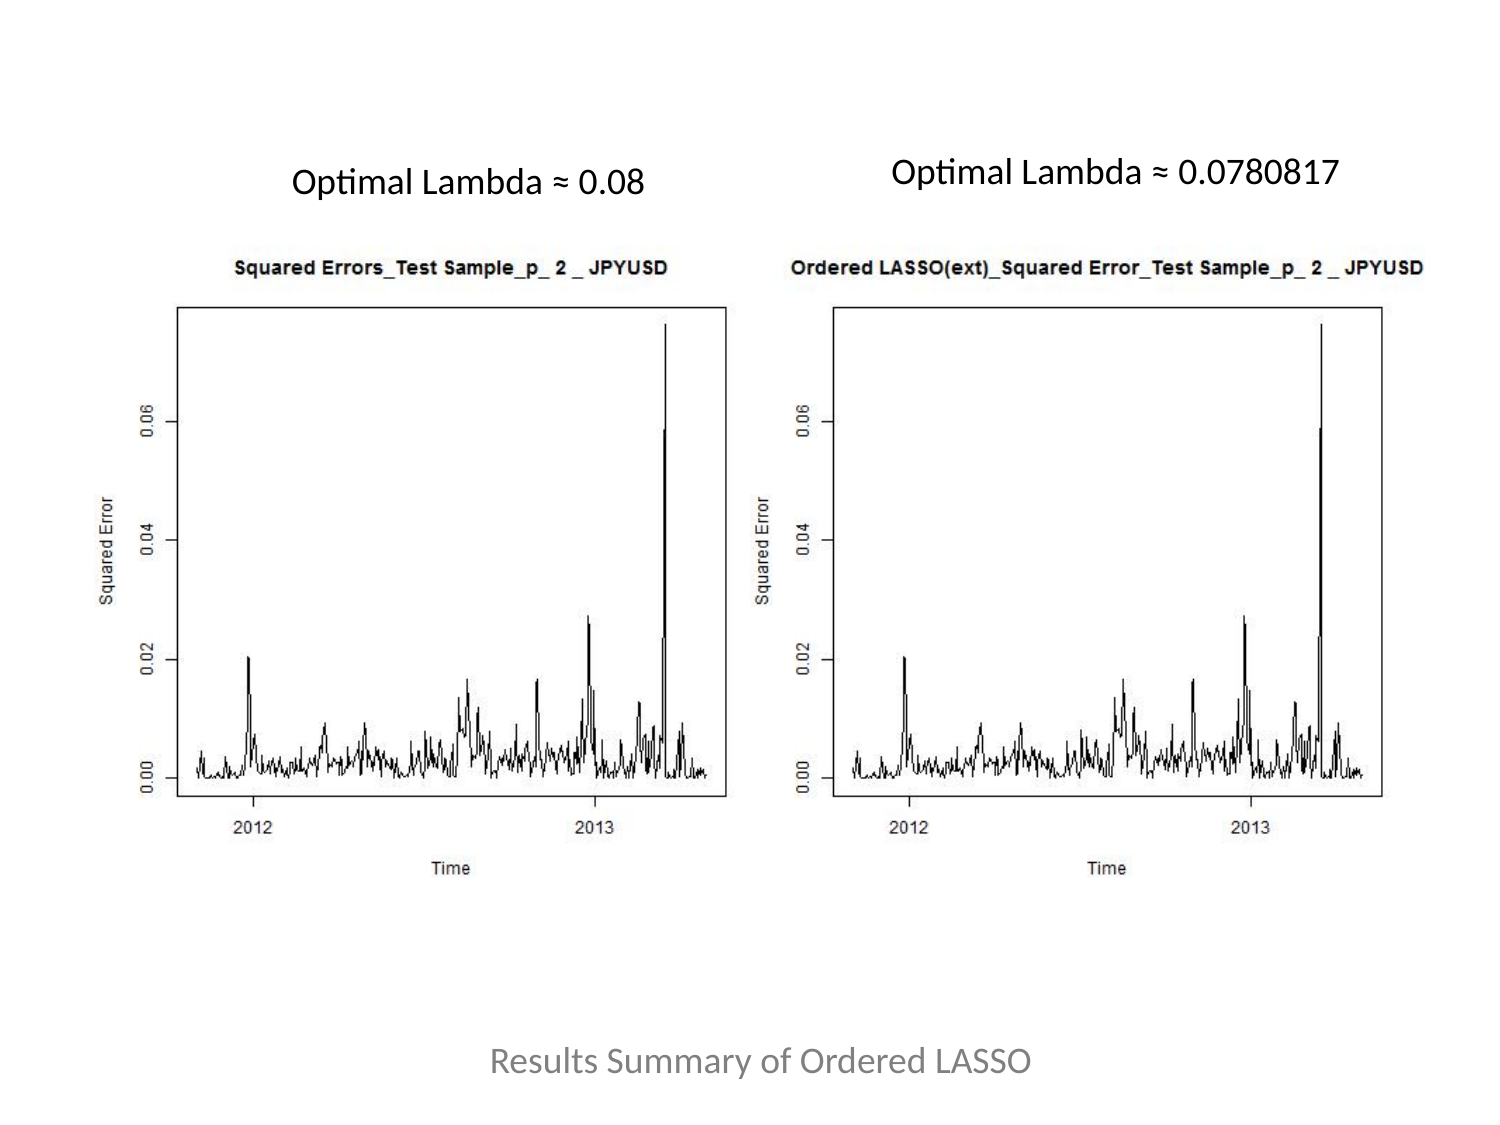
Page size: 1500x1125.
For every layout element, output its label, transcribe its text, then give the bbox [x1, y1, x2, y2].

text_box Optimal Lambda ≈ 0.0780817 [876, 139, 1356, 200]
picture [93, 224, 1426, 901]
text_box Results Summary of Ordered LASSO [474, 1028, 1050, 1089]
text_box Optimal Lambda ≈ 0.08 [277, 149, 661, 210]
